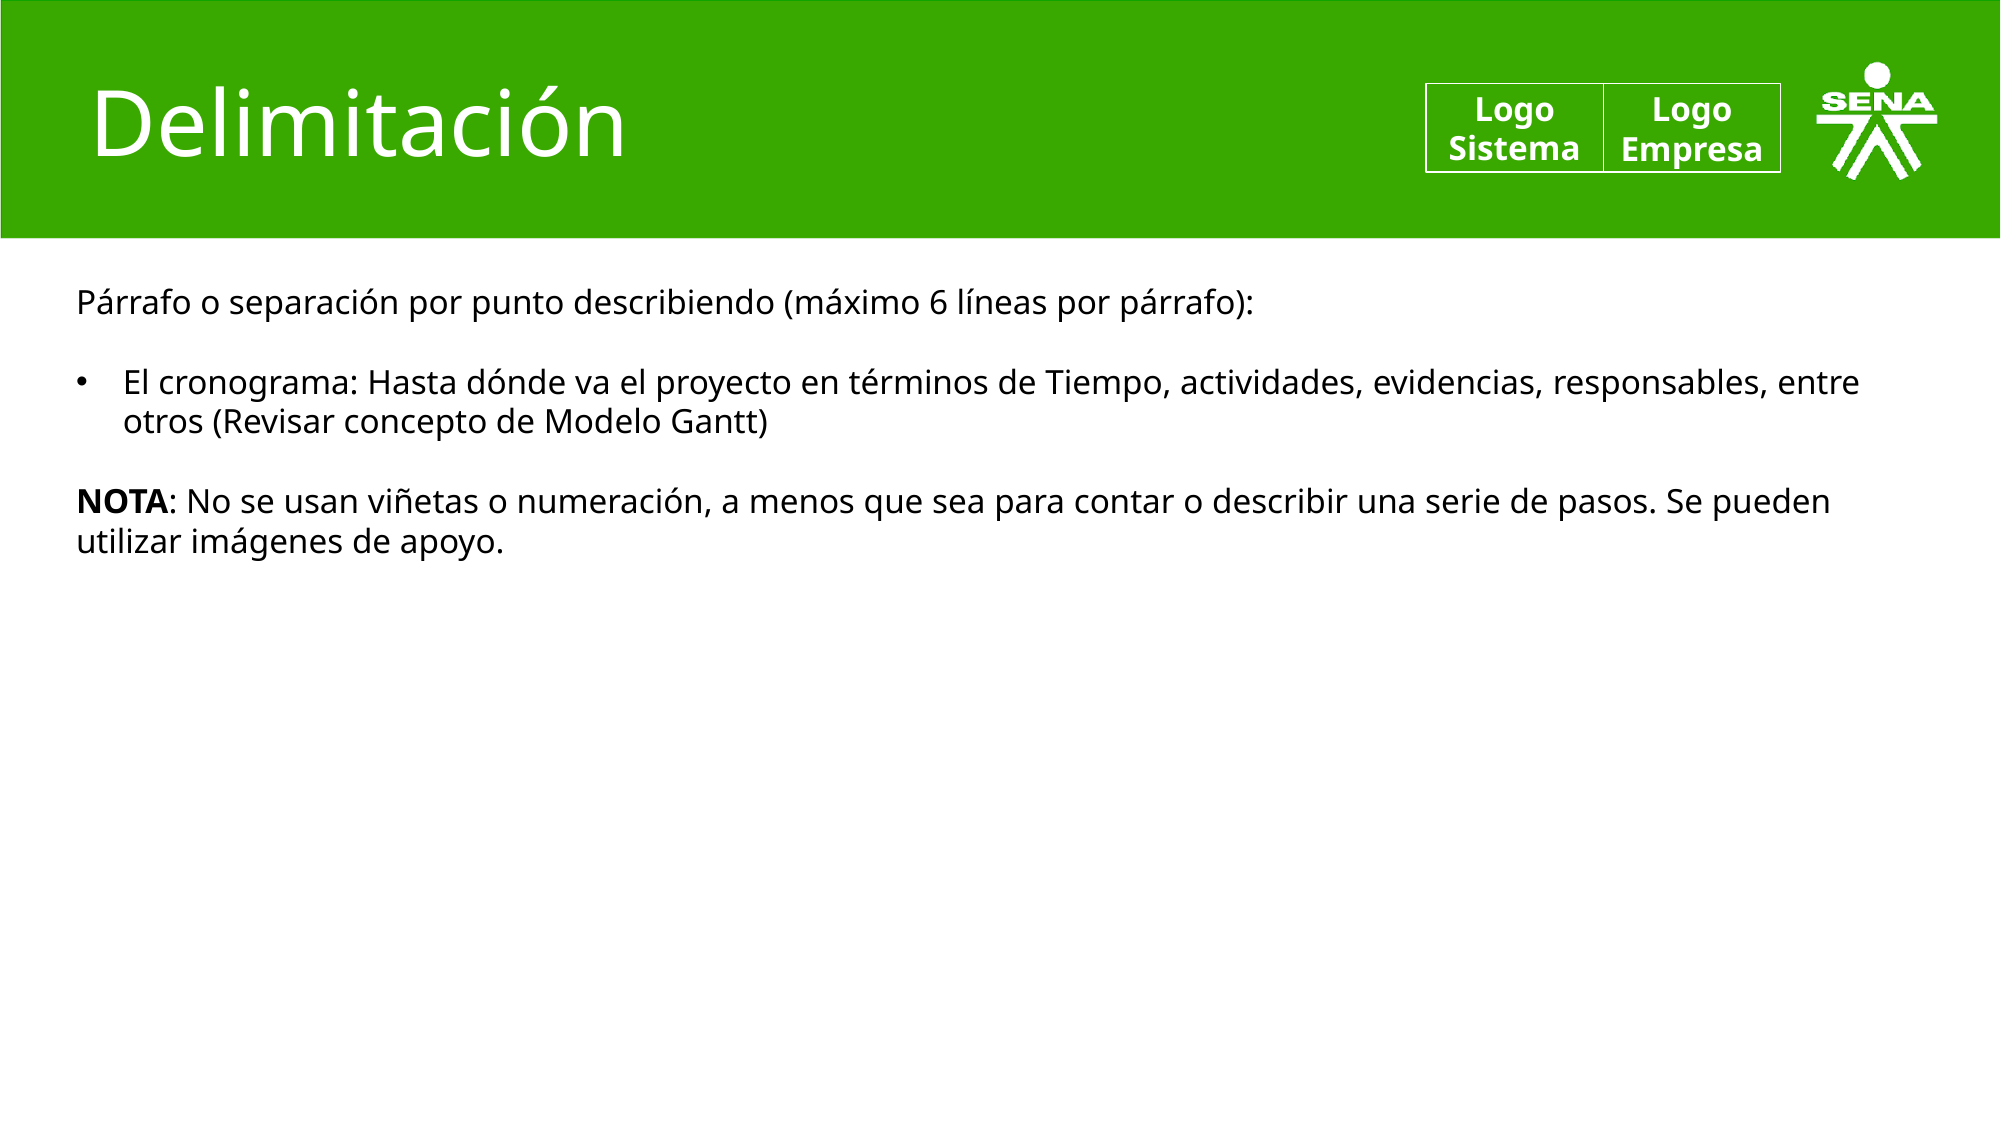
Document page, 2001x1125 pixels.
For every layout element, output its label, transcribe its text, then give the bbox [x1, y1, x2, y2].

picture [0, 0, 2001, 1125]
text_box Logo Sistema [1426, 83, 1603, 172]
text_box Párrafo o separación por punto describiendo (máximo 6 líneas por párrafo): El cronograma: Hasta dónde va el proyecto en términos de Tiempo, actividades, evidencias, responsables, entre otros (Revisar concepto de Modelo Gantt) NOTA: No se usan viñetas o numeración, a menos que sea para contar o describir una serie de pasos. Se pueden utilizar imágenes de apoyo. [61, 273, 1939, 608]
title Delimitación [74, 18, 1800, 236]
text_box Logo Empresa [1603, 83, 1781, 173]
